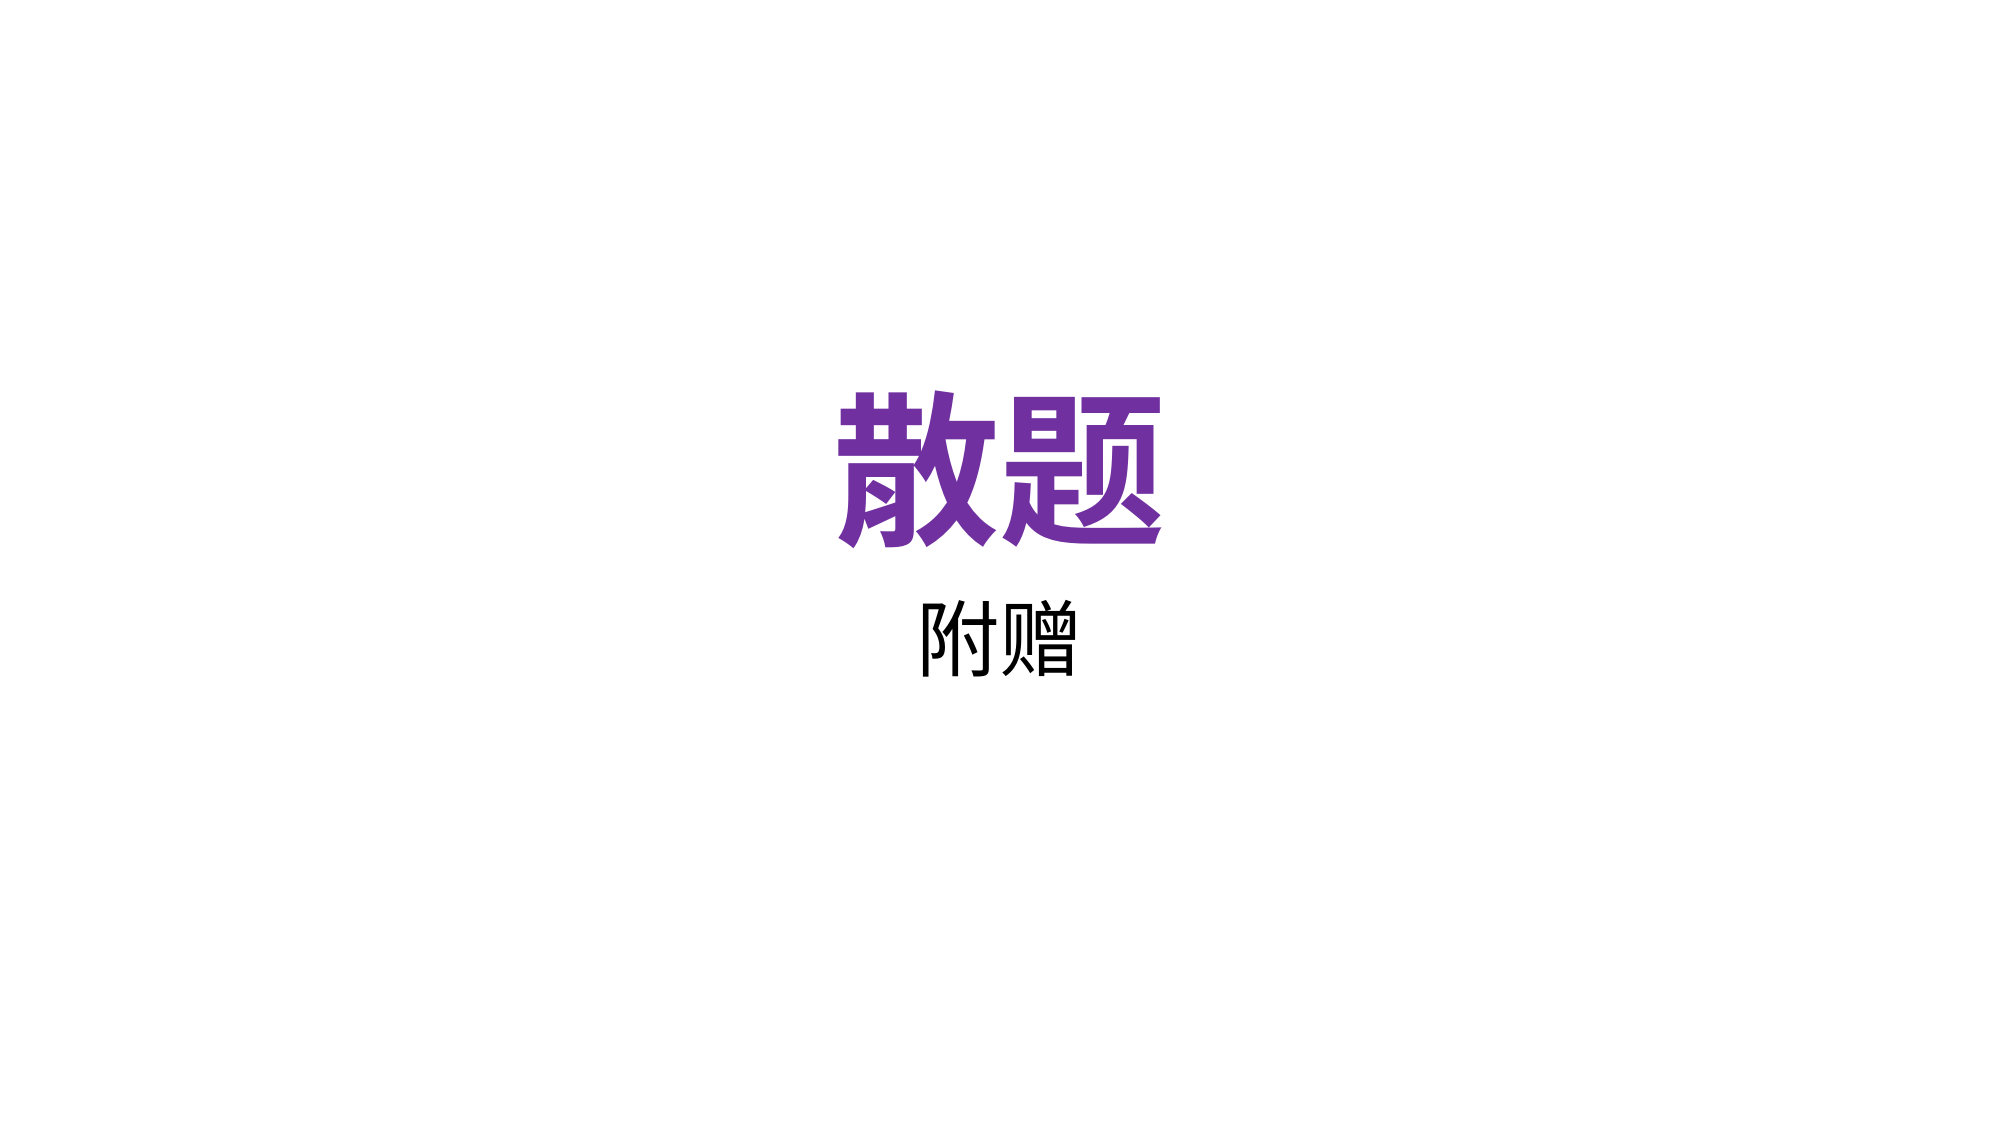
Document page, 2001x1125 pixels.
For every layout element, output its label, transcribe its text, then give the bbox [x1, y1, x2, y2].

title 散题 [249, 184, 1750, 576]
subtitle 附赠 [249, 590, 1750, 863]
